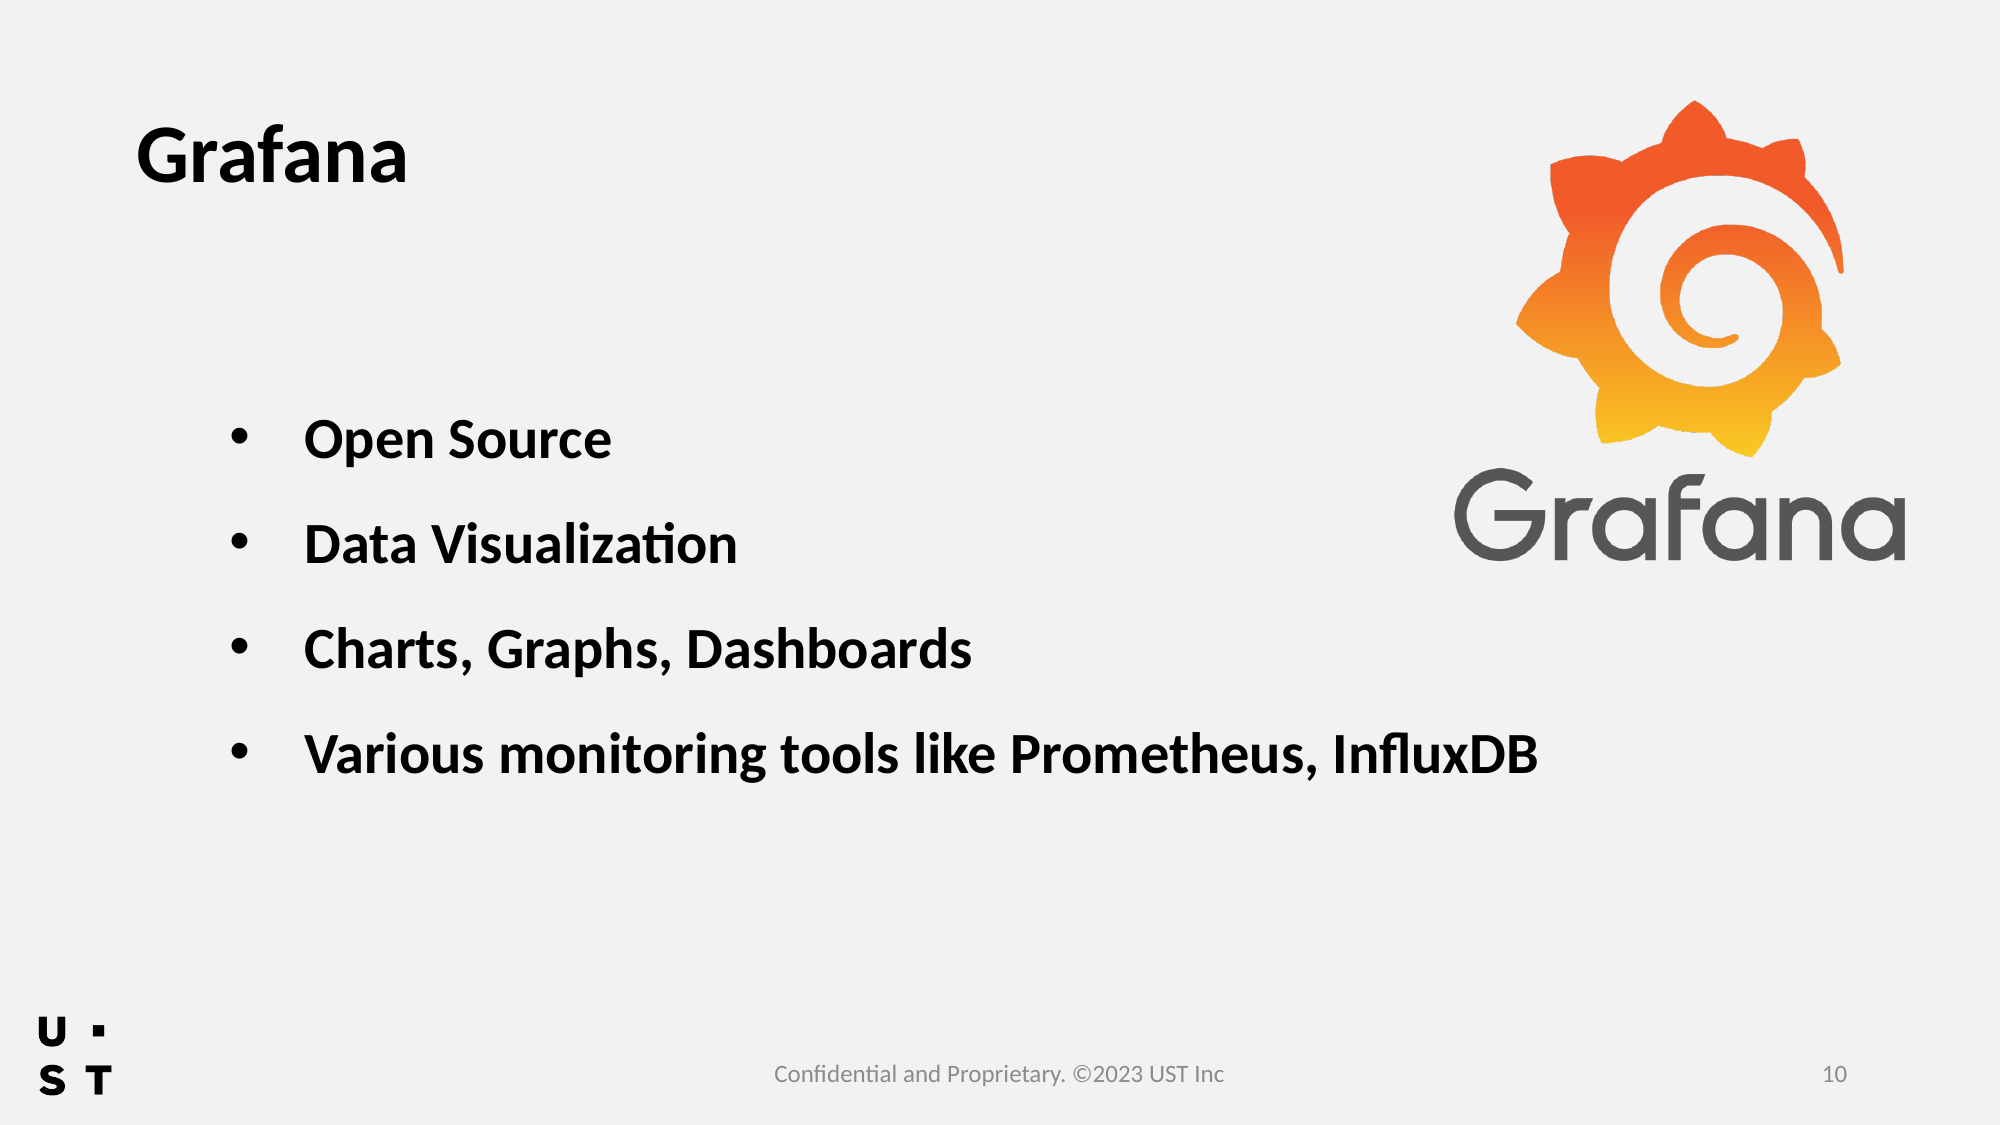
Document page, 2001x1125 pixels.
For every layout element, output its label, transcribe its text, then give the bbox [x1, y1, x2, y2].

slide_number 10 [1412, 1042, 1863, 1103]
picture [27, 1004, 123, 1107]
text_box Open Source Data Visualization Charts, Graphs, Dashboards Various monitoring tools like Prometheus, InfluxDB [214, 357, 1748, 898]
picture [1454, 100, 1905, 561]
footer Confidential and Proprietary. ©2023 UST Inc [662, 1042, 1338, 1103]
text_box Grafana [121, 91, 648, 207]
